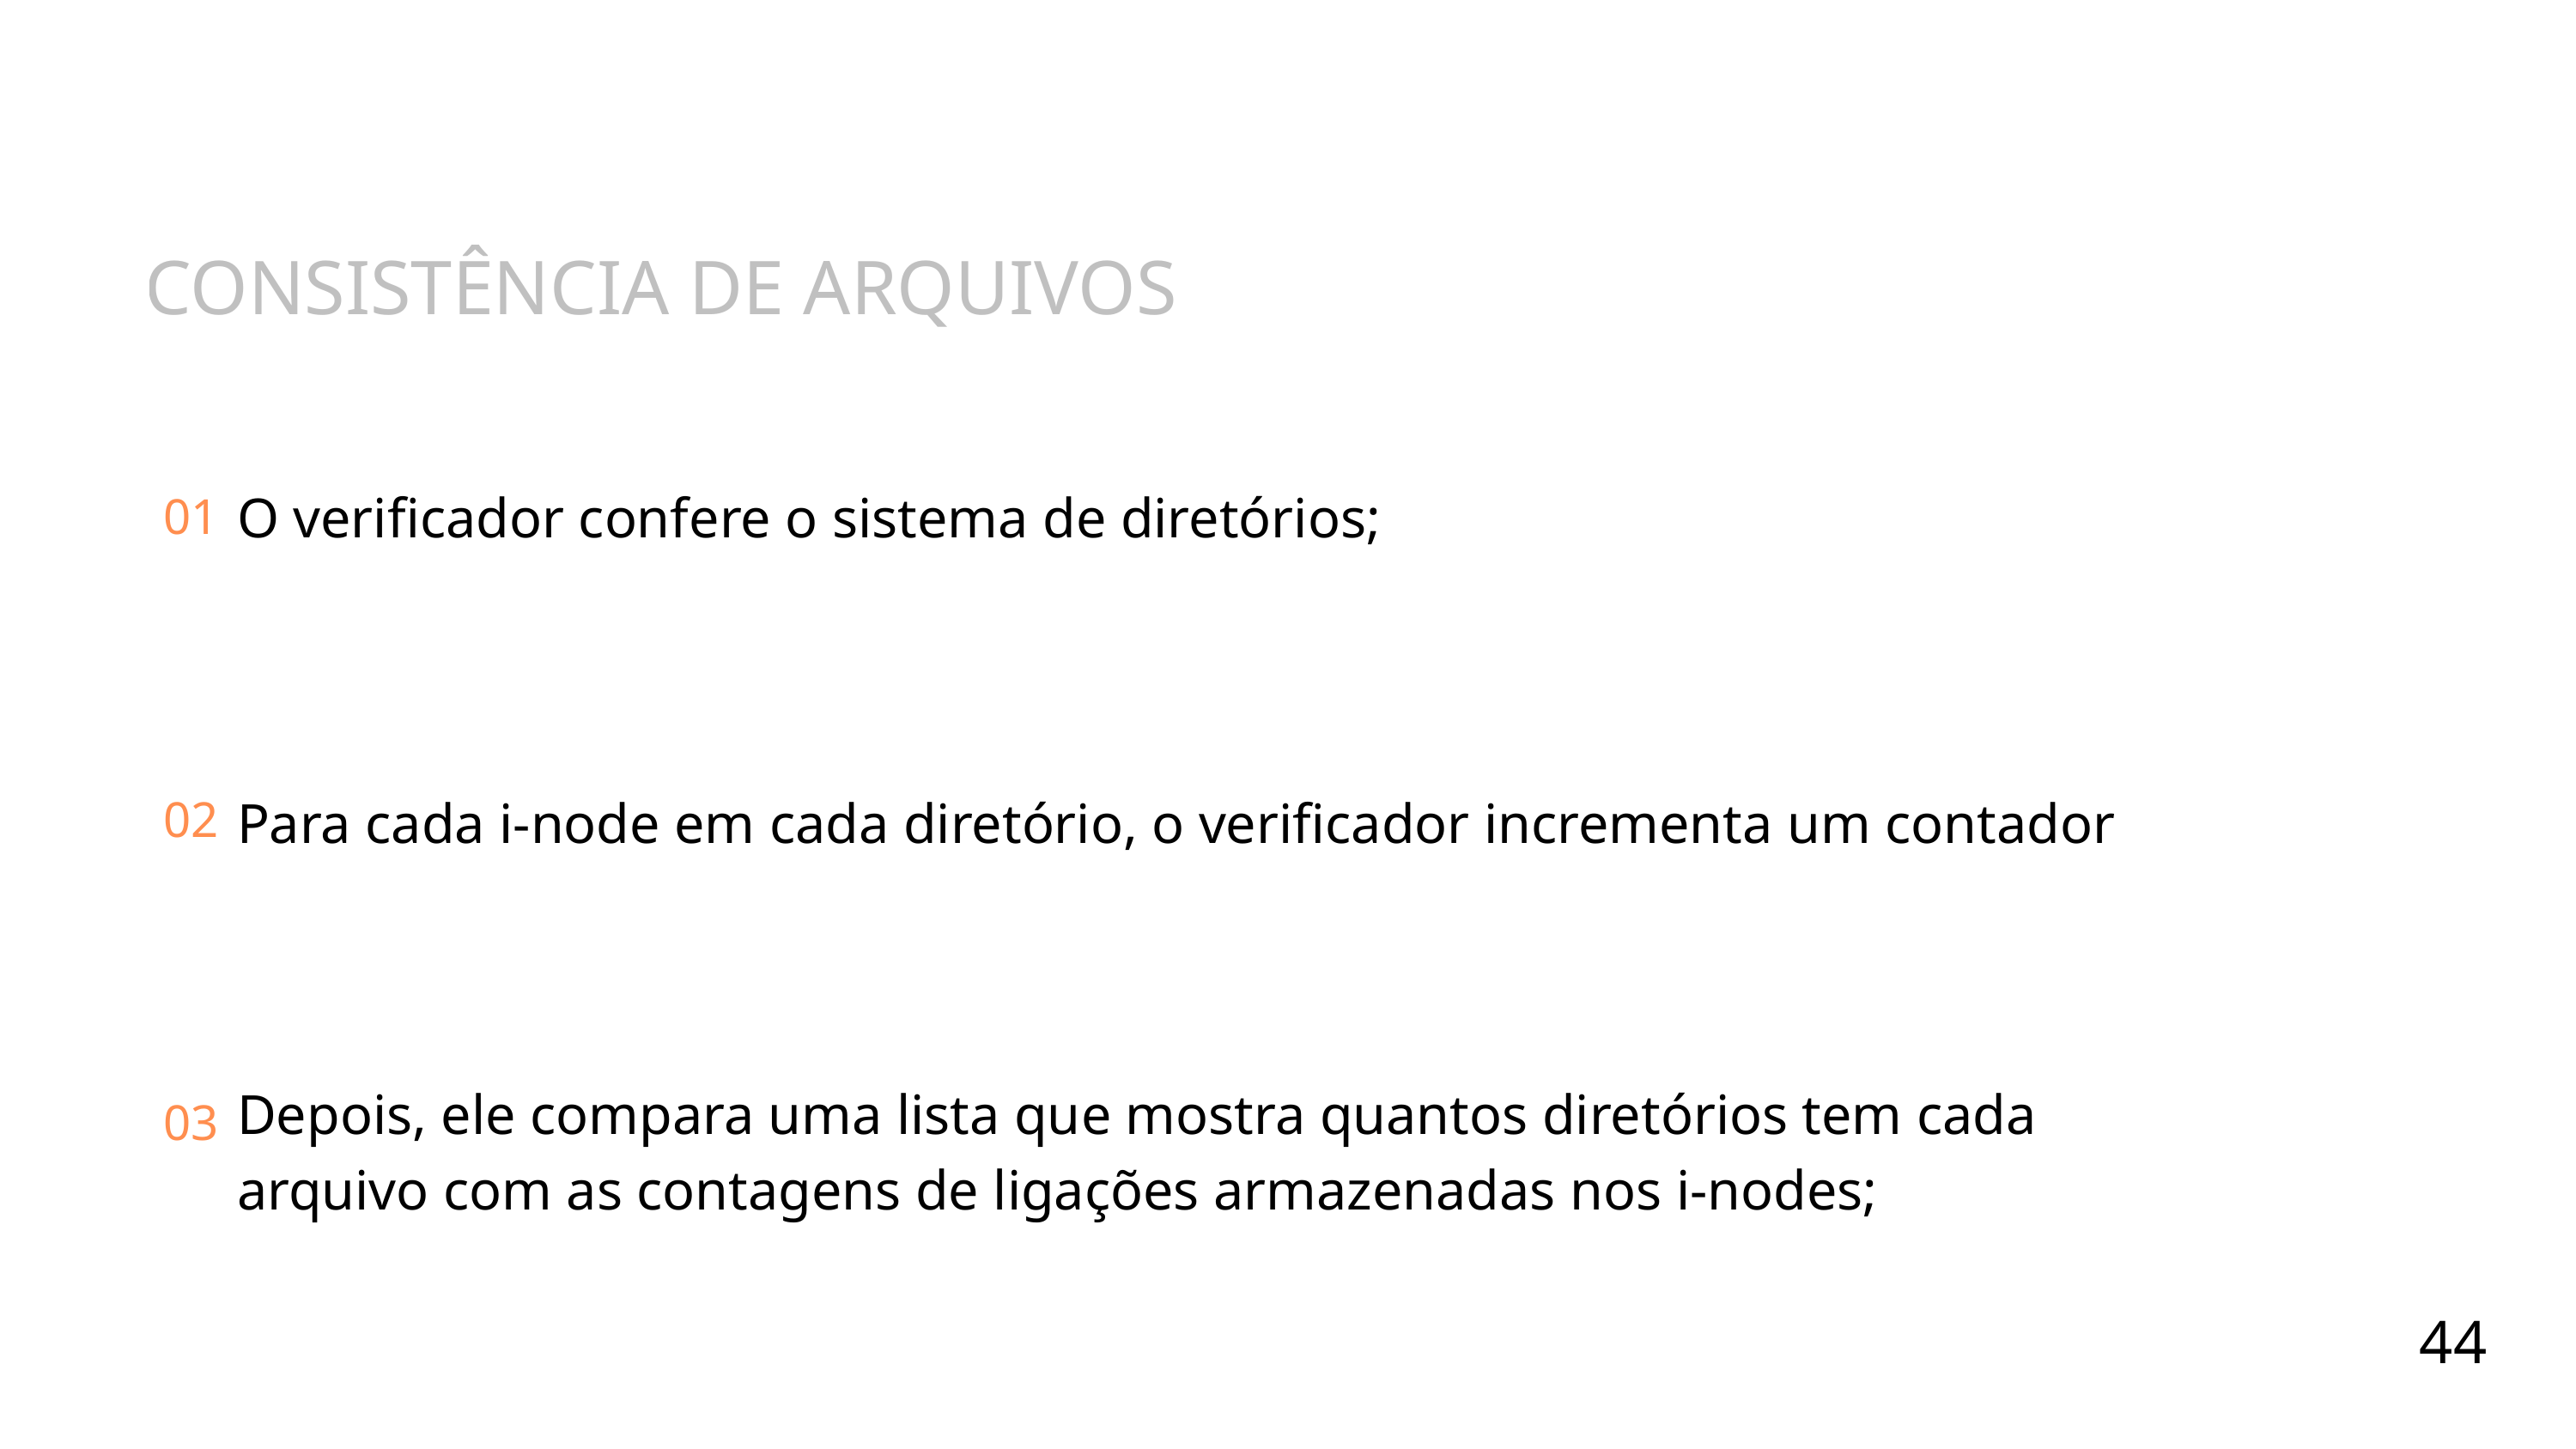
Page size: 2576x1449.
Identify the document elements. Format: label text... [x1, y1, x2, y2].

text_box 02 [144, 779, 237, 847]
text_box Depois, ele compara uma lista que mostra quantos diretórios tem cada arquivo com as contagens de ligações armazenadas nos i-nodes; [237, 993, 2219, 1297]
text_box CONSISTÊNCIA DE ARQUIVOS [144, 226, 1793, 434]
text_box 44 [2415, 1293, 2492, 1376]
text_box 01 [144, 476, 237, 544]
text_box 03 [144, 1082, 237, 1150]
text_box Para cada i-node em cada diretório, o verificador incrementa um contador [237, 778, 2127, 854]
text_box O verificador confere o sistema de diretórios; [237, 397, 2219, 624]
